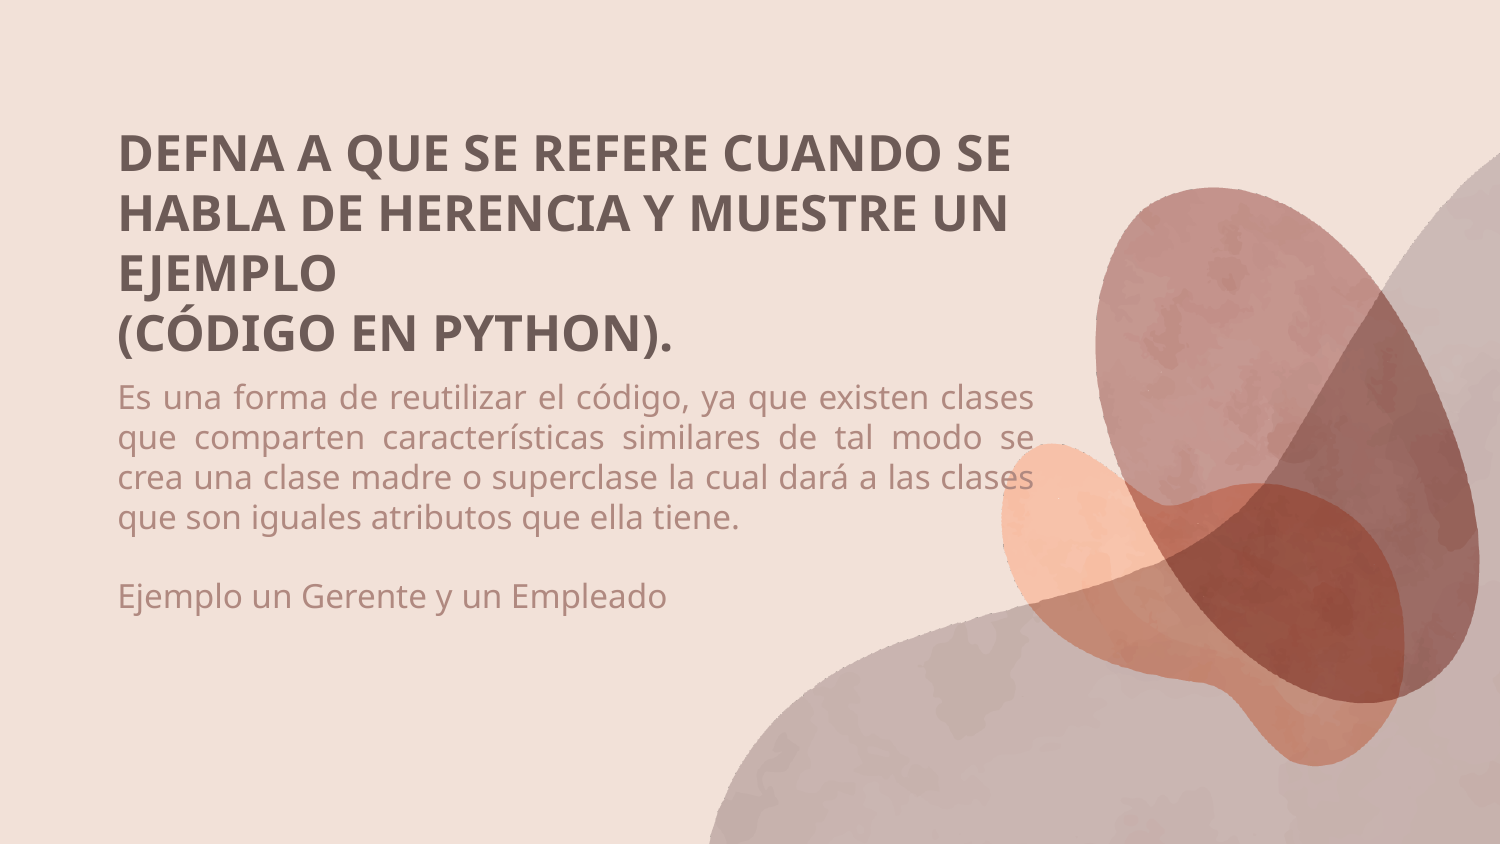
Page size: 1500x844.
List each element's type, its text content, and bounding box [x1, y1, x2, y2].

title DEFNA A QUE SE REFERE CUANDO SE HABLA DE HERENCIA Y MUESTRE UN EJEMPLO (CÓDIGO EN PYTHON). [102, 106, 1141, 201]
picture [0, 0, 1500, 844]
subtitle Es una forma de reutilizar el código, ya que existen clases que comparten características similares de tal modo se crea una clase madre o superclase la cual dará a las clases que son iguales atributos que ella tiene. Ejemplo un Gerente y un Empleado [102, 361, 1052, 532]
